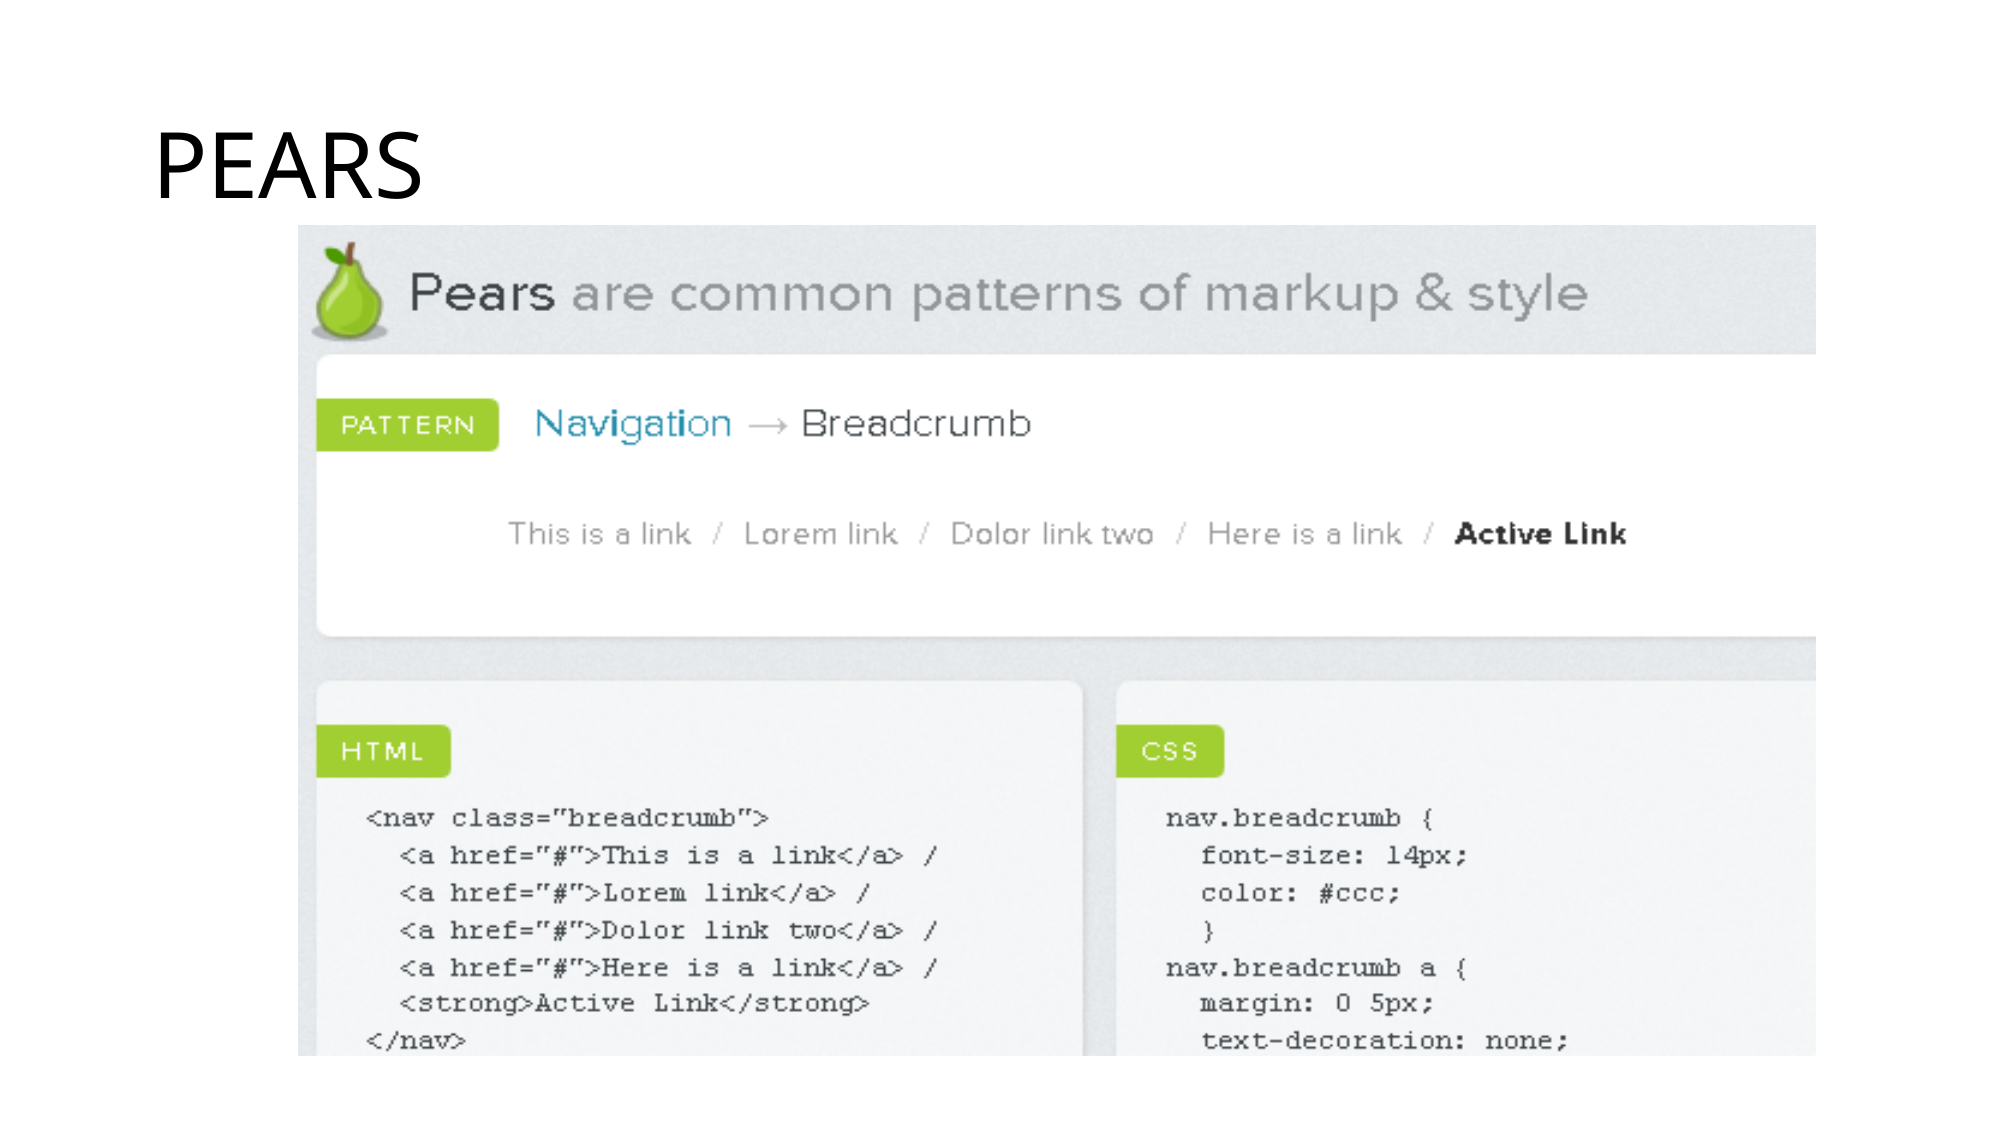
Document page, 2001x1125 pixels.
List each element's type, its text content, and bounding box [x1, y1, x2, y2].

title PEARS [137, 59, 1863, 278]
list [298, 225, 1816, 1056]
